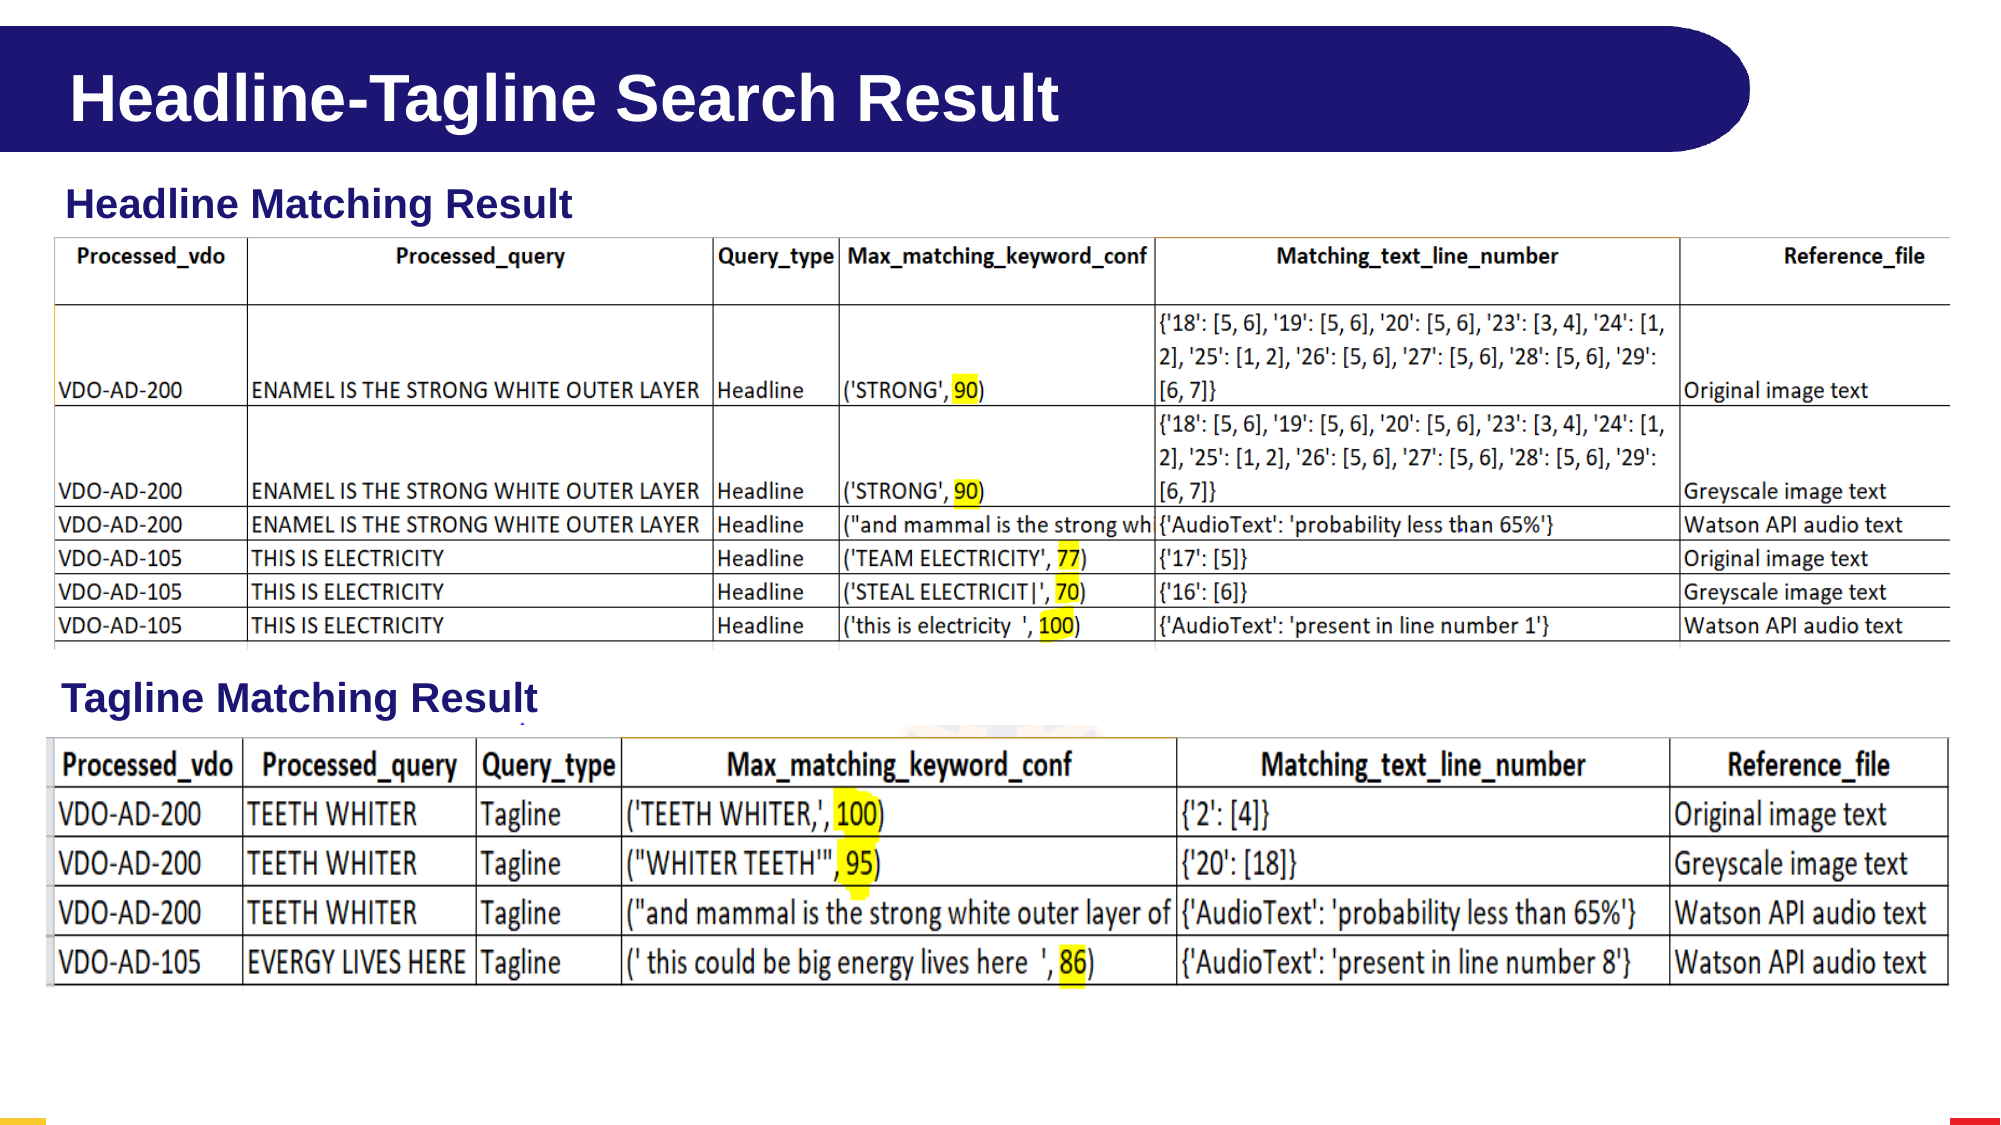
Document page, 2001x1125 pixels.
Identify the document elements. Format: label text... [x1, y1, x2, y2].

picture [54, 237, 1950, 725]
picture [0, 737, 2000, 1125]
list Tagline Matching Result [46, 668, 1884, 732]
list Headline Matching Result [50, 174, 1887, 238]
title Headline-Tagline Search Result [54, 37, 1584, 163]
picture [0, 26, 1750, 152]
